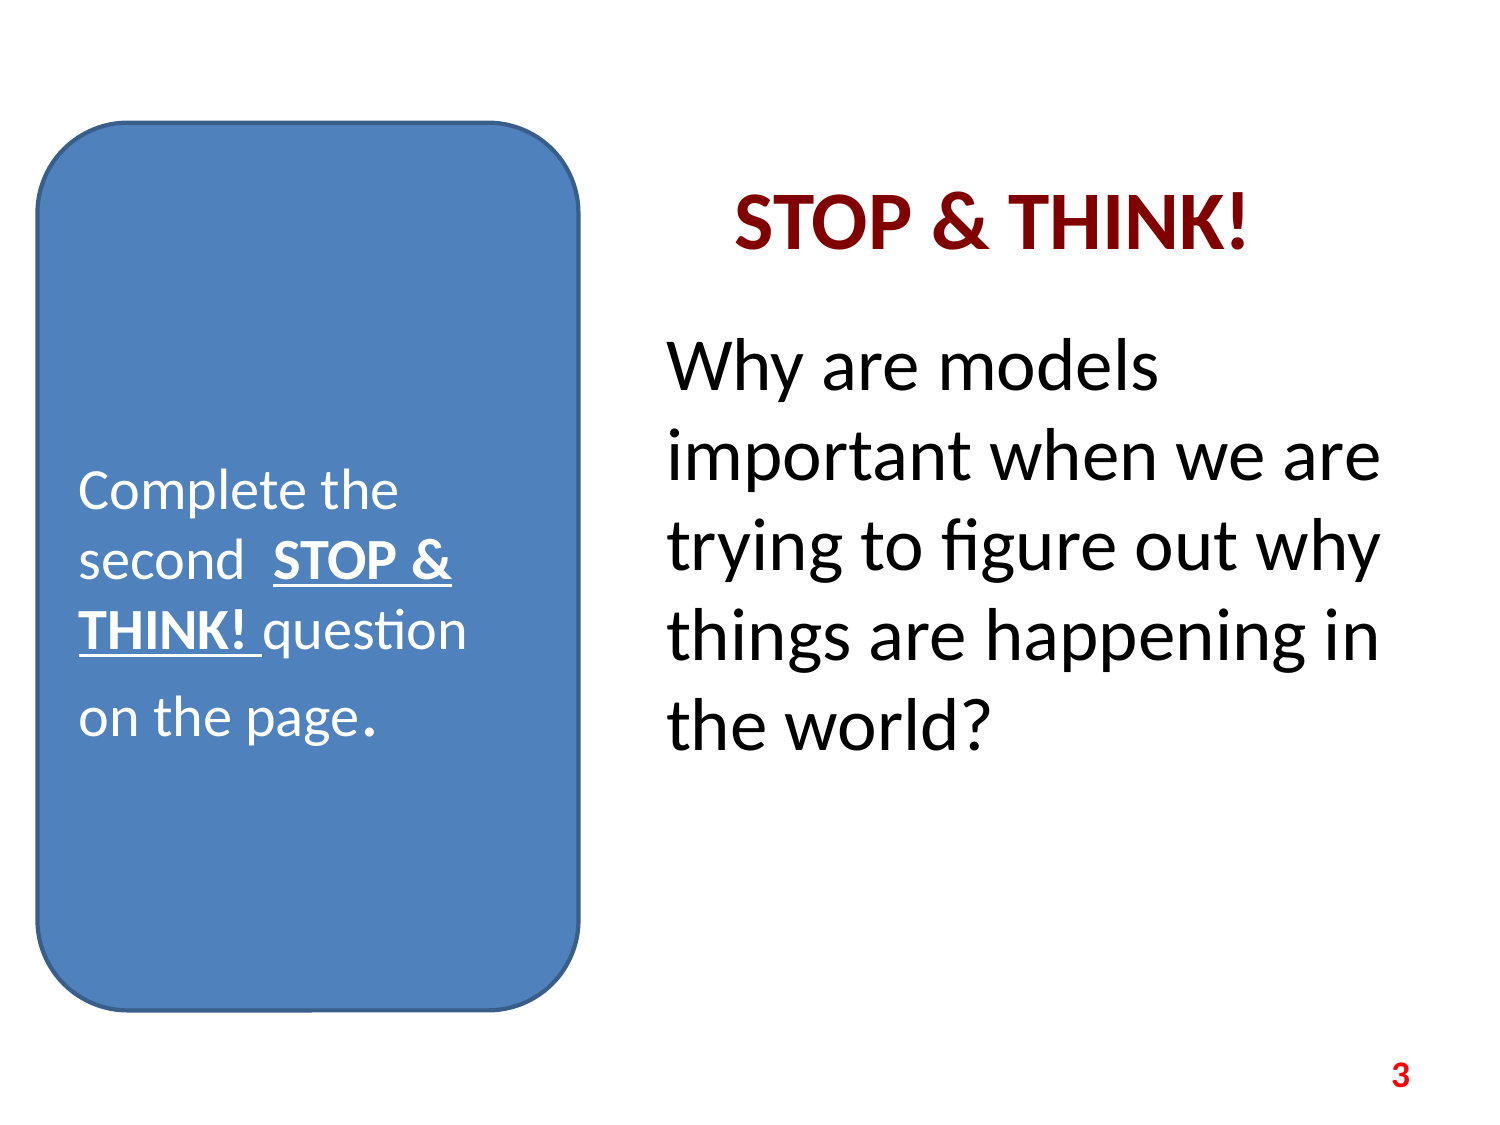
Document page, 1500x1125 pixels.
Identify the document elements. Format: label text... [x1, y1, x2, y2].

title STOP & THINK! [496, 122, 1500, 311]
slide_number 3 [1074, 1042, 1425, 1103]
text_box Complete the second STOP & THINK! question on the page. [37, 122, 579, 1011]
list Why are models important when we are trying to figure out why things are happening in the world? [651, 307, 1425, 1051]
